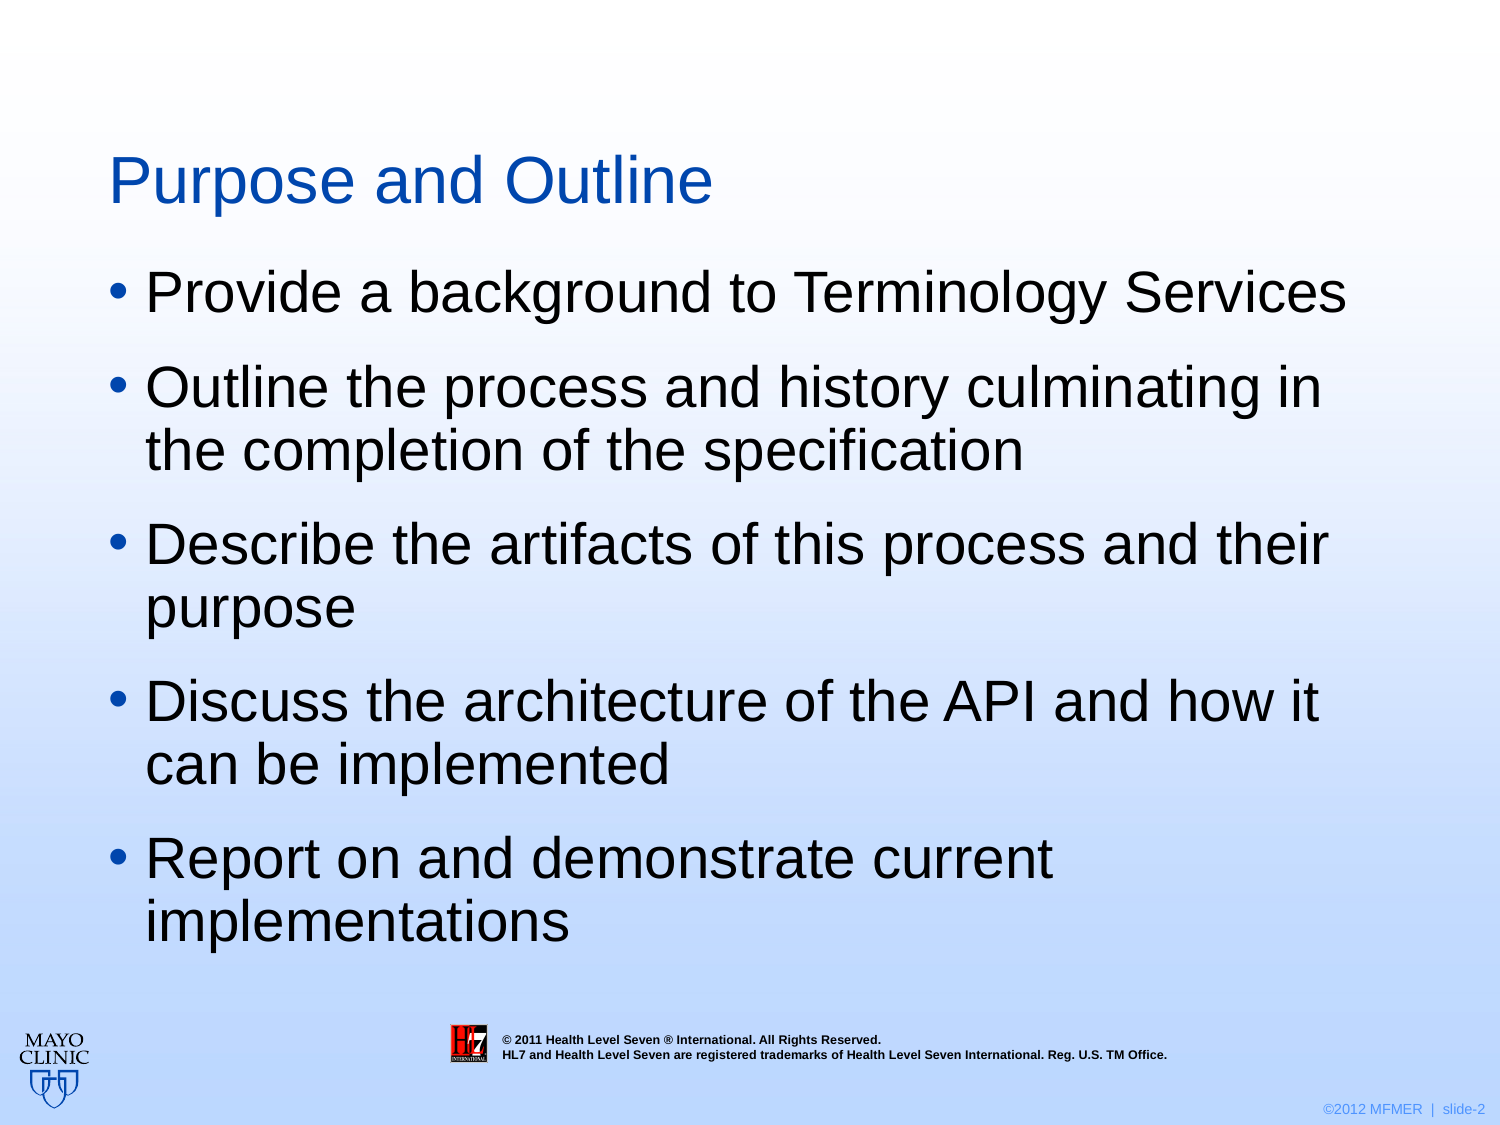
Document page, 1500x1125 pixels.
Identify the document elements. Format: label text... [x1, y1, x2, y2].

list Provide a background to Terminology Services Outline the process and history culminating in the completion of the specification Describe the artifacts of this process and their purpose Discuss the architecture of the API and how it can be implemented Report on and demonstrate current implementations [108, 224, 1392, 1013]
title Purpose and Outline [108, 0, 1392, 224]
picture [0, 0, 1500, 1125]
